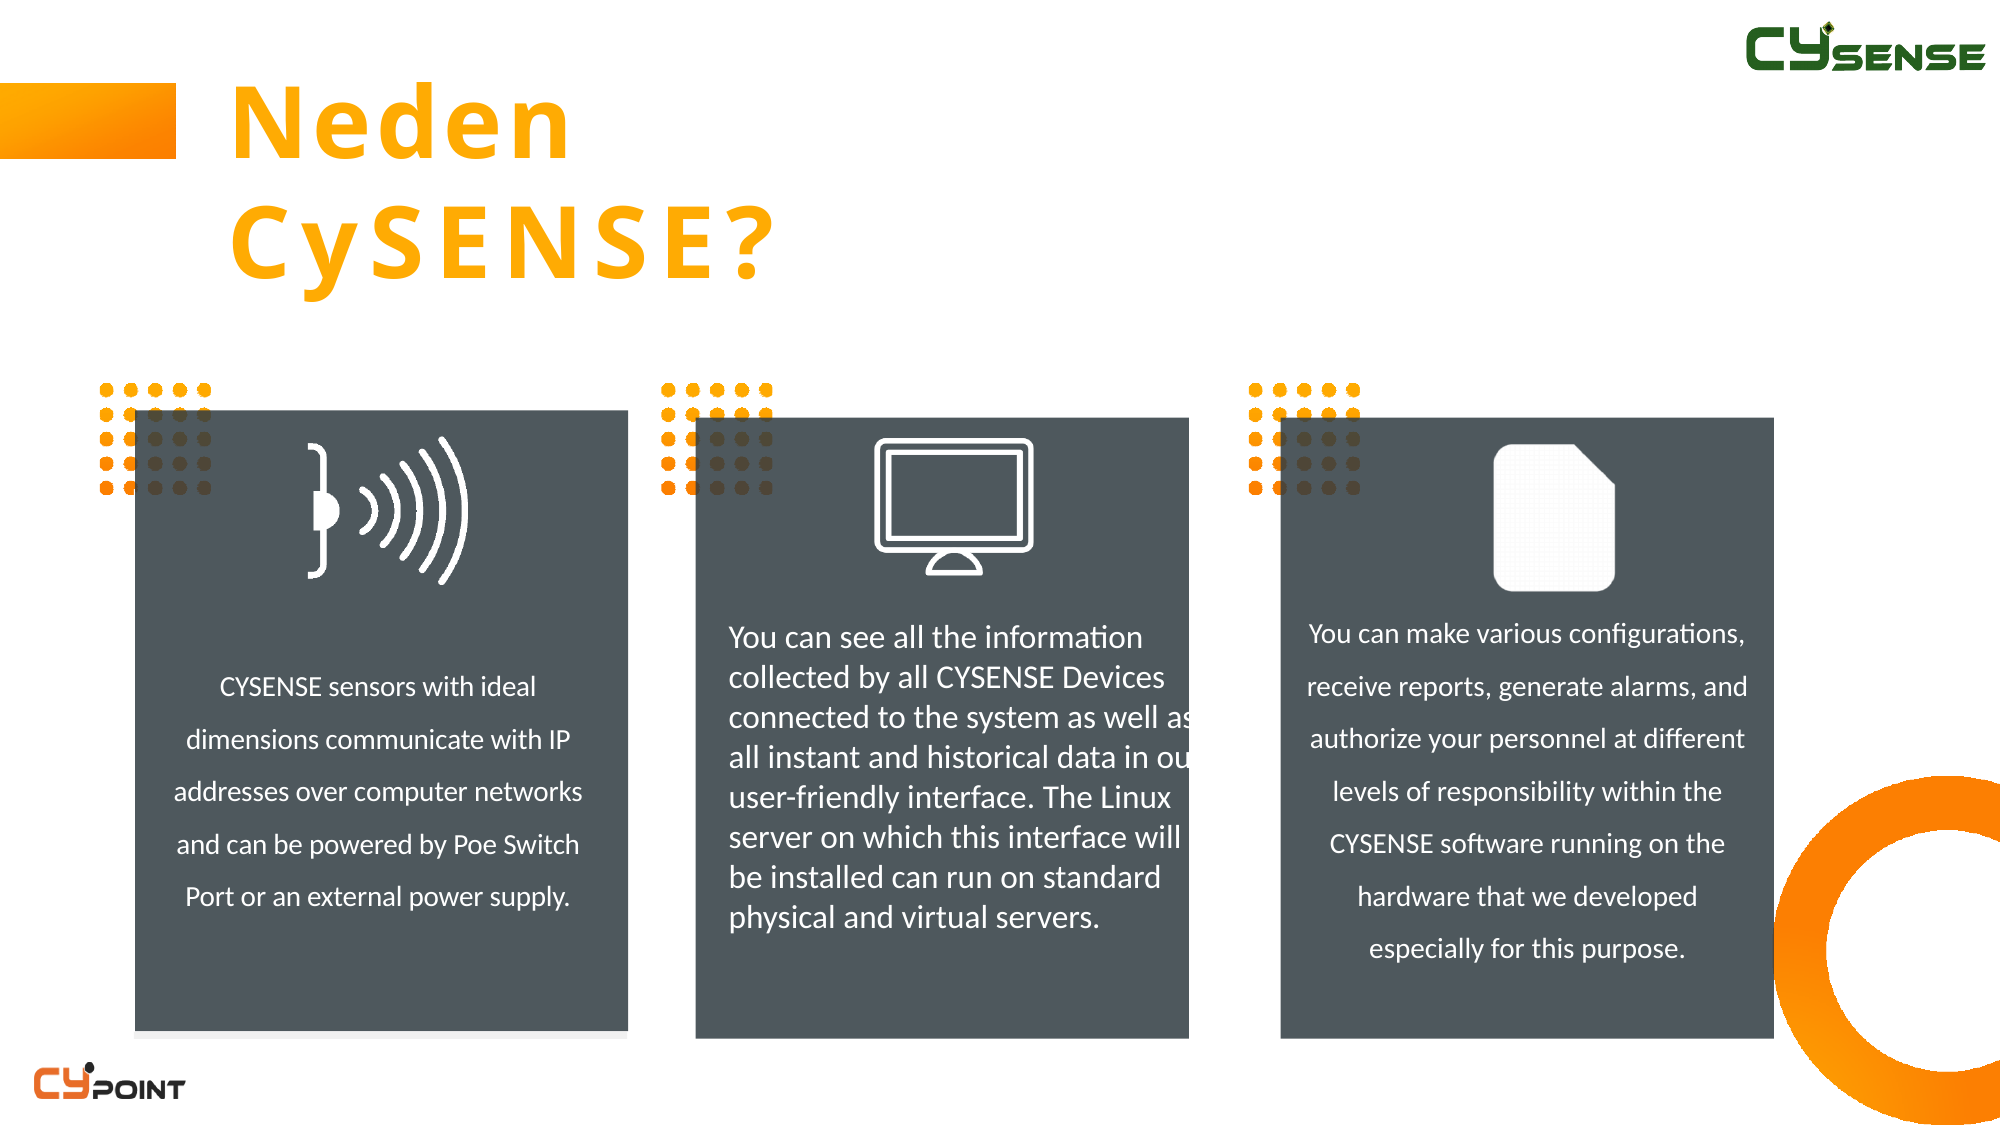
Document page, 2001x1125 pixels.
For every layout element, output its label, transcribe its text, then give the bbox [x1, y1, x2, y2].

text_box You can see all the information collected by all CYSENSE Devices connected to the system as well as all instant and historical data in our user-friendly interface. The Linux server on which this interface will be installed can run on standard physical and virtual servers. [728, 495, 1222, 935]
text_box [1476, 440, 1632, 595]
text_box [1746, 21, 1986, 71]
text_box You can make various configurations, receive reports, generate alarms, and authorize your personnel at different levels of responsibility within the CYSENSE software running on the hardware that we developed especially for this purpose. [1280, 417, 1774, 965]
text_box [695, 417, 1189, 1039]
text_box [34, 1062, 186, 1099]
text_box [99, 383, 211, 495]
text_box [661, 383, 773, 495]
text_box [1280, 965, 1774, 1039]
text_box [874, 427, 1034, 587]
text_box [1248, 383, 1360, 495]
text_box [1772, 776, 2000, 1125]
title Neden CySENSE? [224, 56, 1102, 299]
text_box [133, 410, 629, 1039]
text_box [0, 83, 176, 159]
